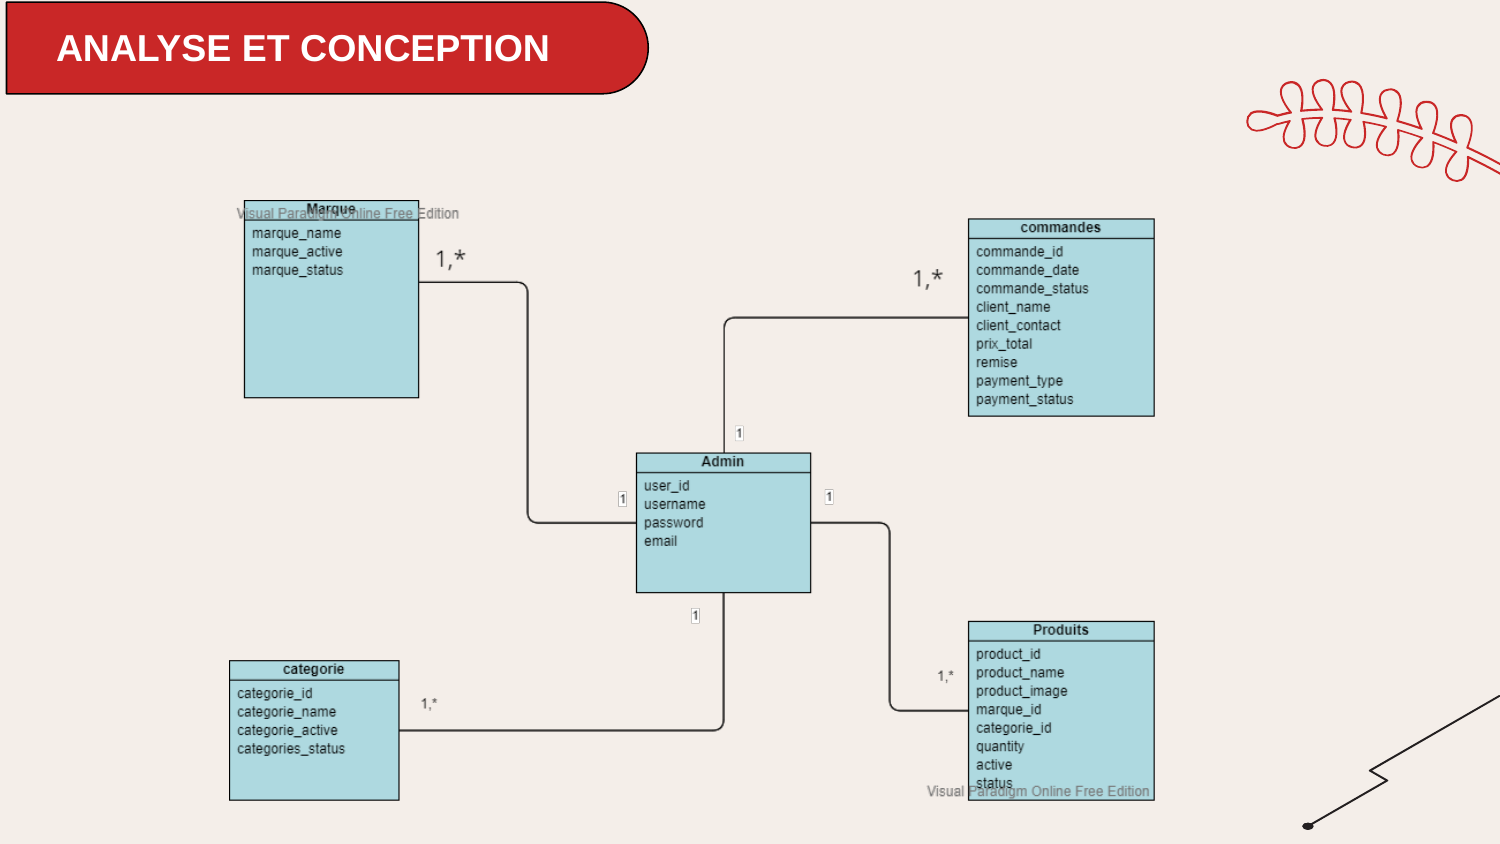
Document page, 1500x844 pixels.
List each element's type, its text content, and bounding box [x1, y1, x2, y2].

text_box ANALYSE ET CONCEPTION [41, 16, 624, 77]
text_box [6, 2, 649, 94]
picture [229, 200, 1157, 802]
